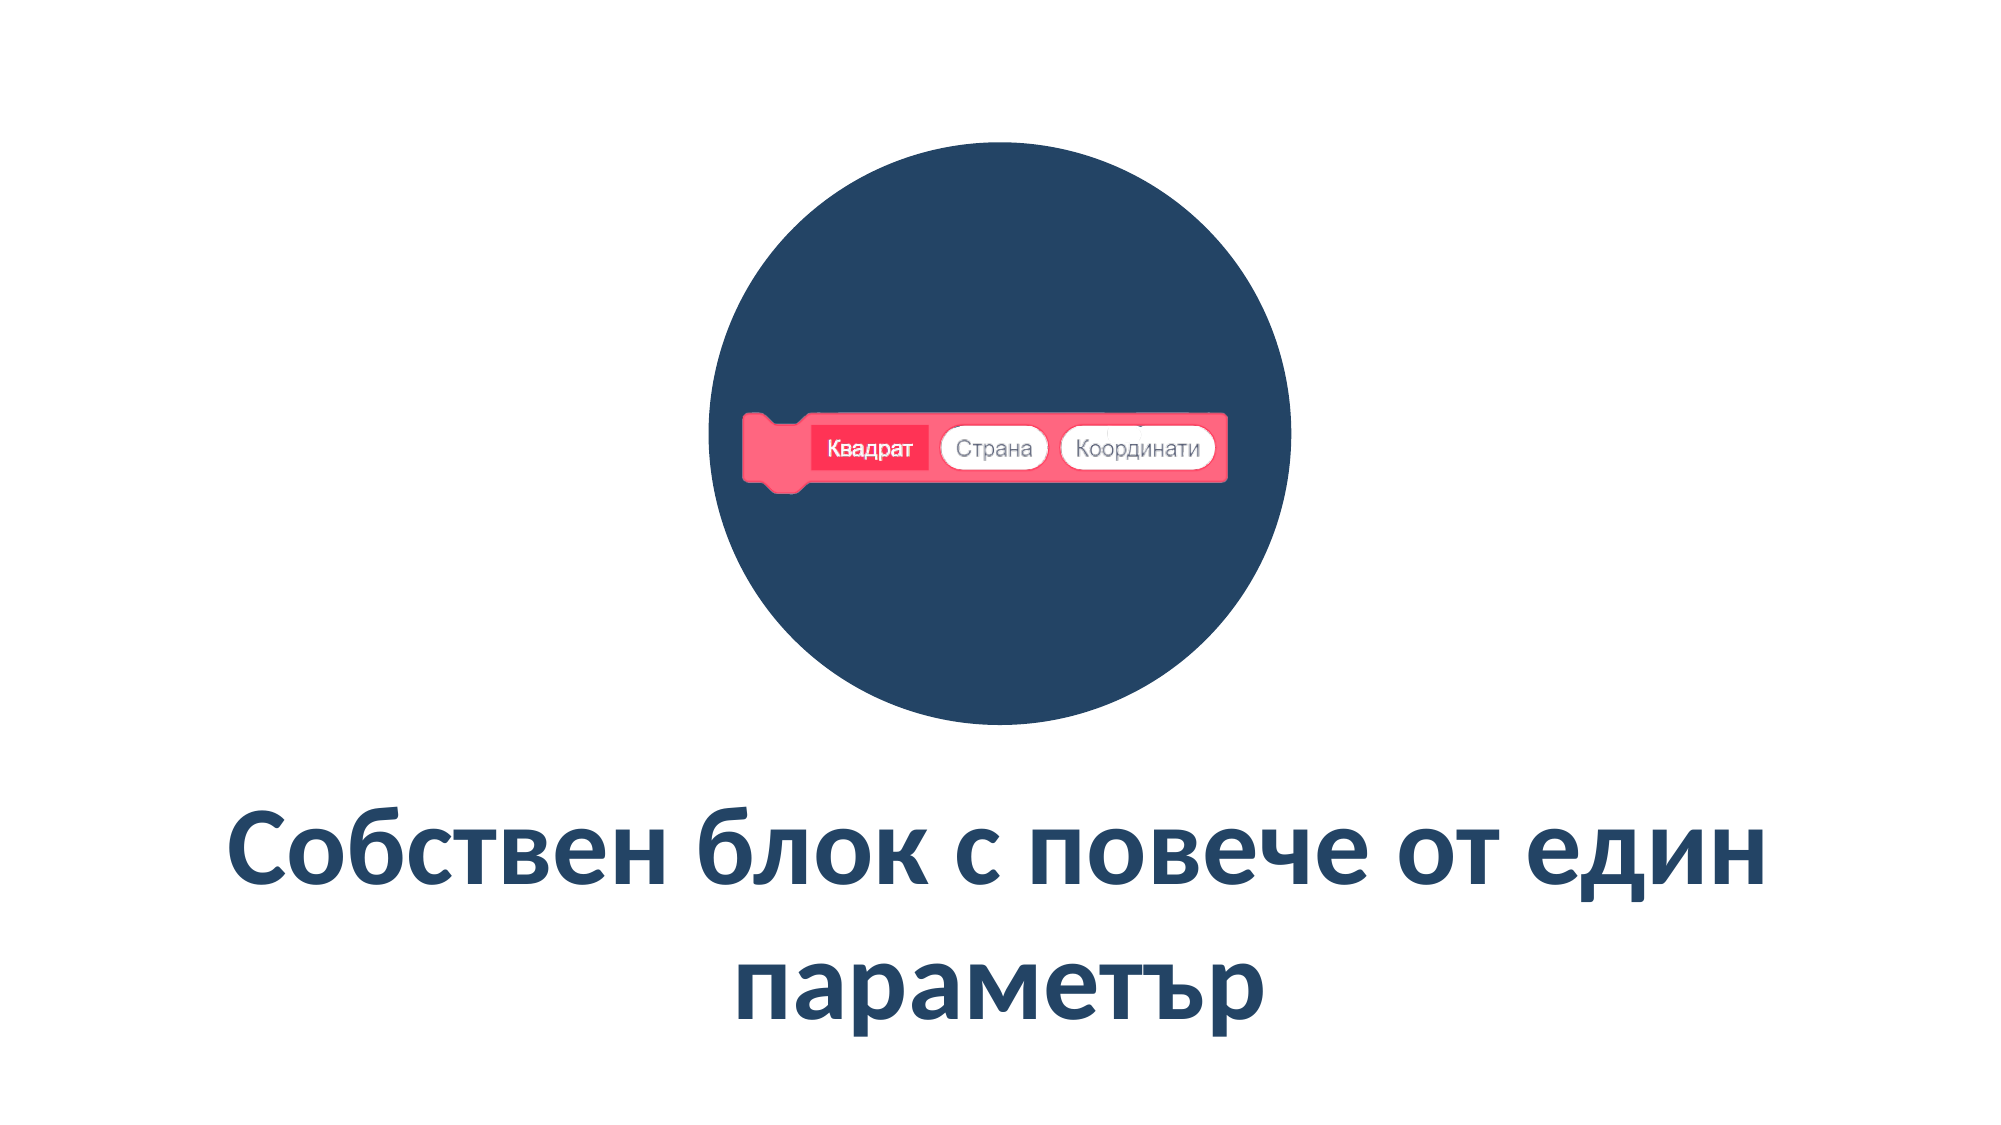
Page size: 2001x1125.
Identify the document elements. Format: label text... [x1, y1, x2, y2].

title Собствен блок с повече от един параметър [100, 771, 1900, 1043]
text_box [614, 365, 1352, 548]
